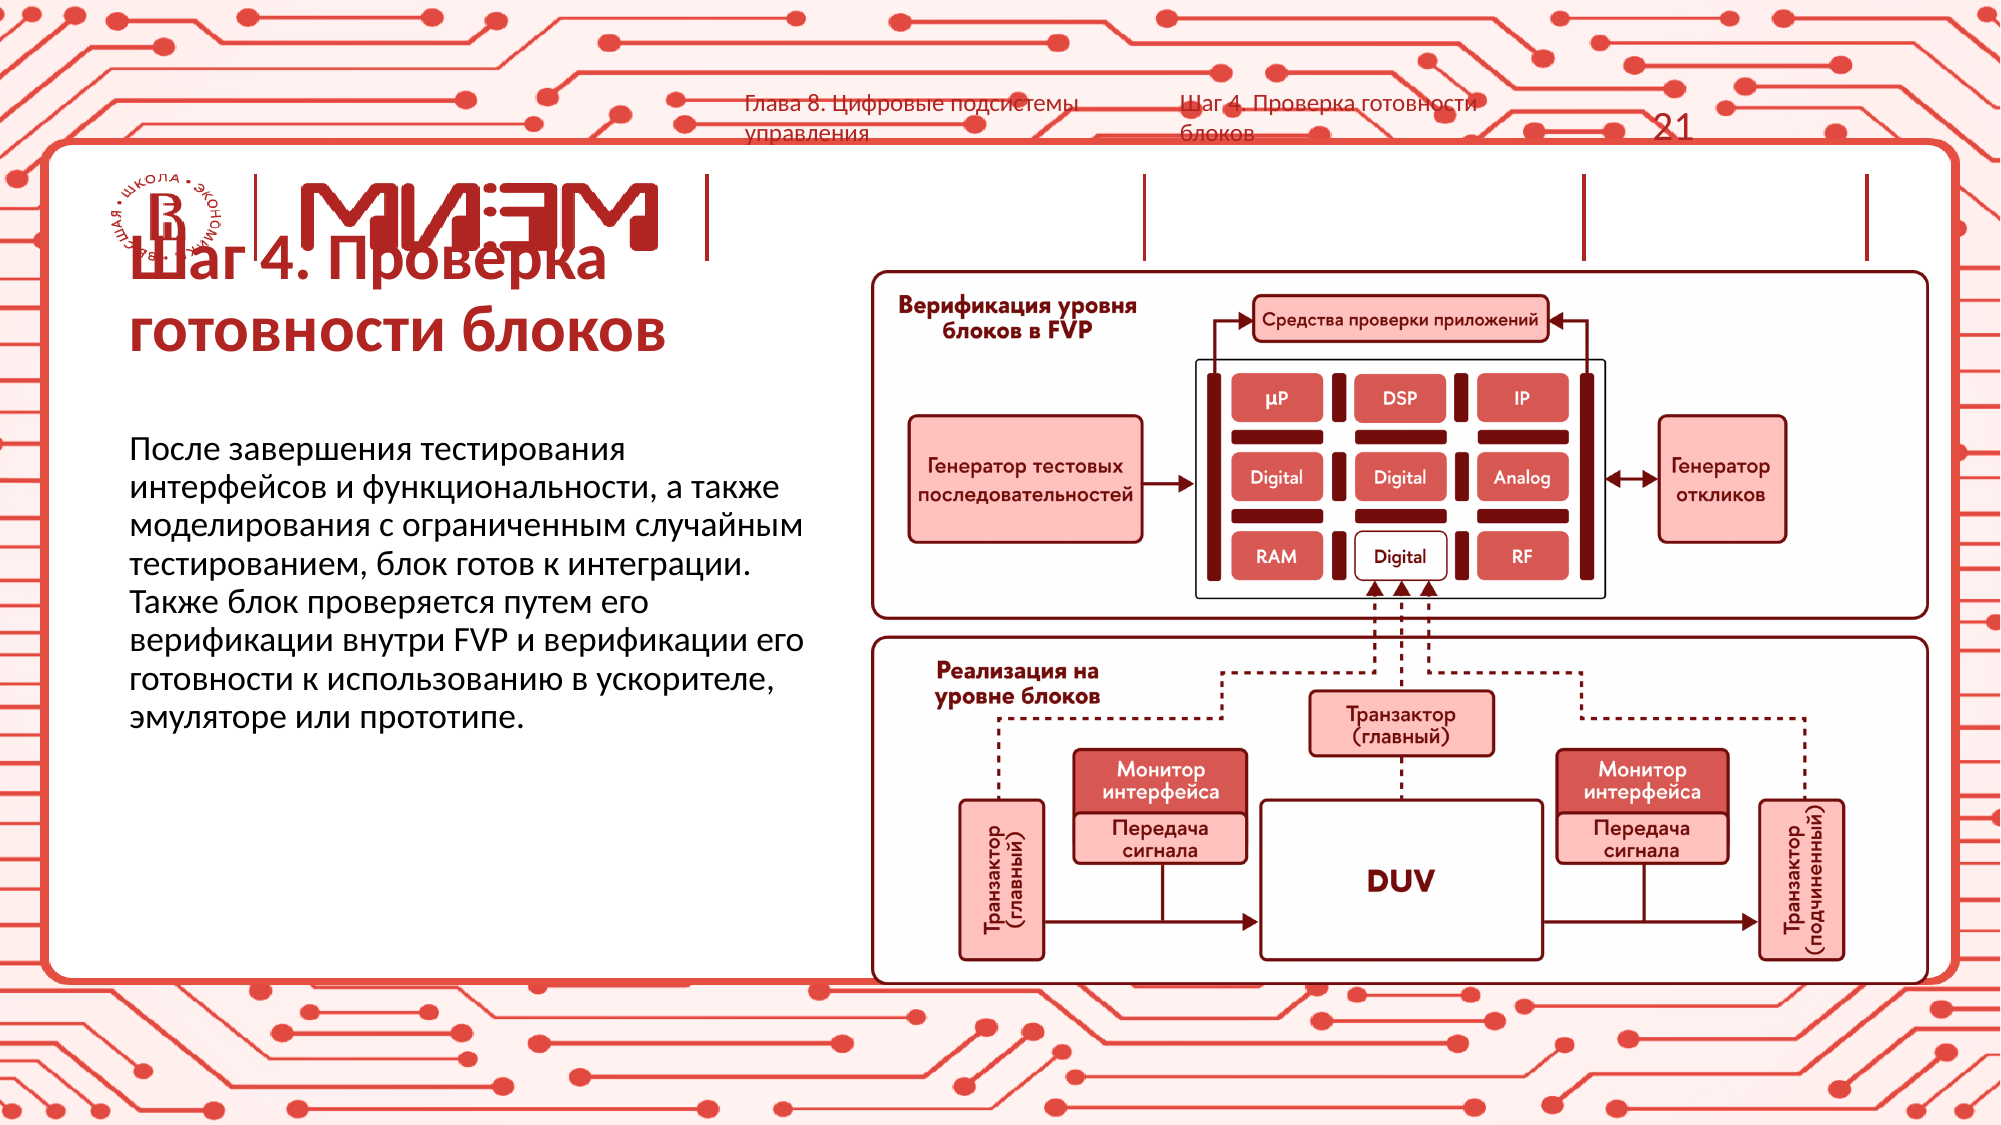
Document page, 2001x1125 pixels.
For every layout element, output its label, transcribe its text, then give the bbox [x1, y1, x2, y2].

picture [0, 0, 2001, 1125]
list После завершения тестирования интерфейсов и функциональности, а также моделирования с ограниченным случайным тестированием, блок готов к интеграции. Также блок проверяется путем его верификации внутри FVP и верификации его готовности к использованию в ускорителе, эмуляторе или прототипе. [114, 422, 848, 1022]
text_box Глава 8. Цифровые подсистемы управления [729, 78, 1125, 154]
title Шаг 4. Проверка готовности блоков [114, 222, 848, 365]
slide_number 21 [1637, 94, 1715, 154]
text_box Шаг 4. Проверка готовности блоков [1164, 78, 1560, 154]
